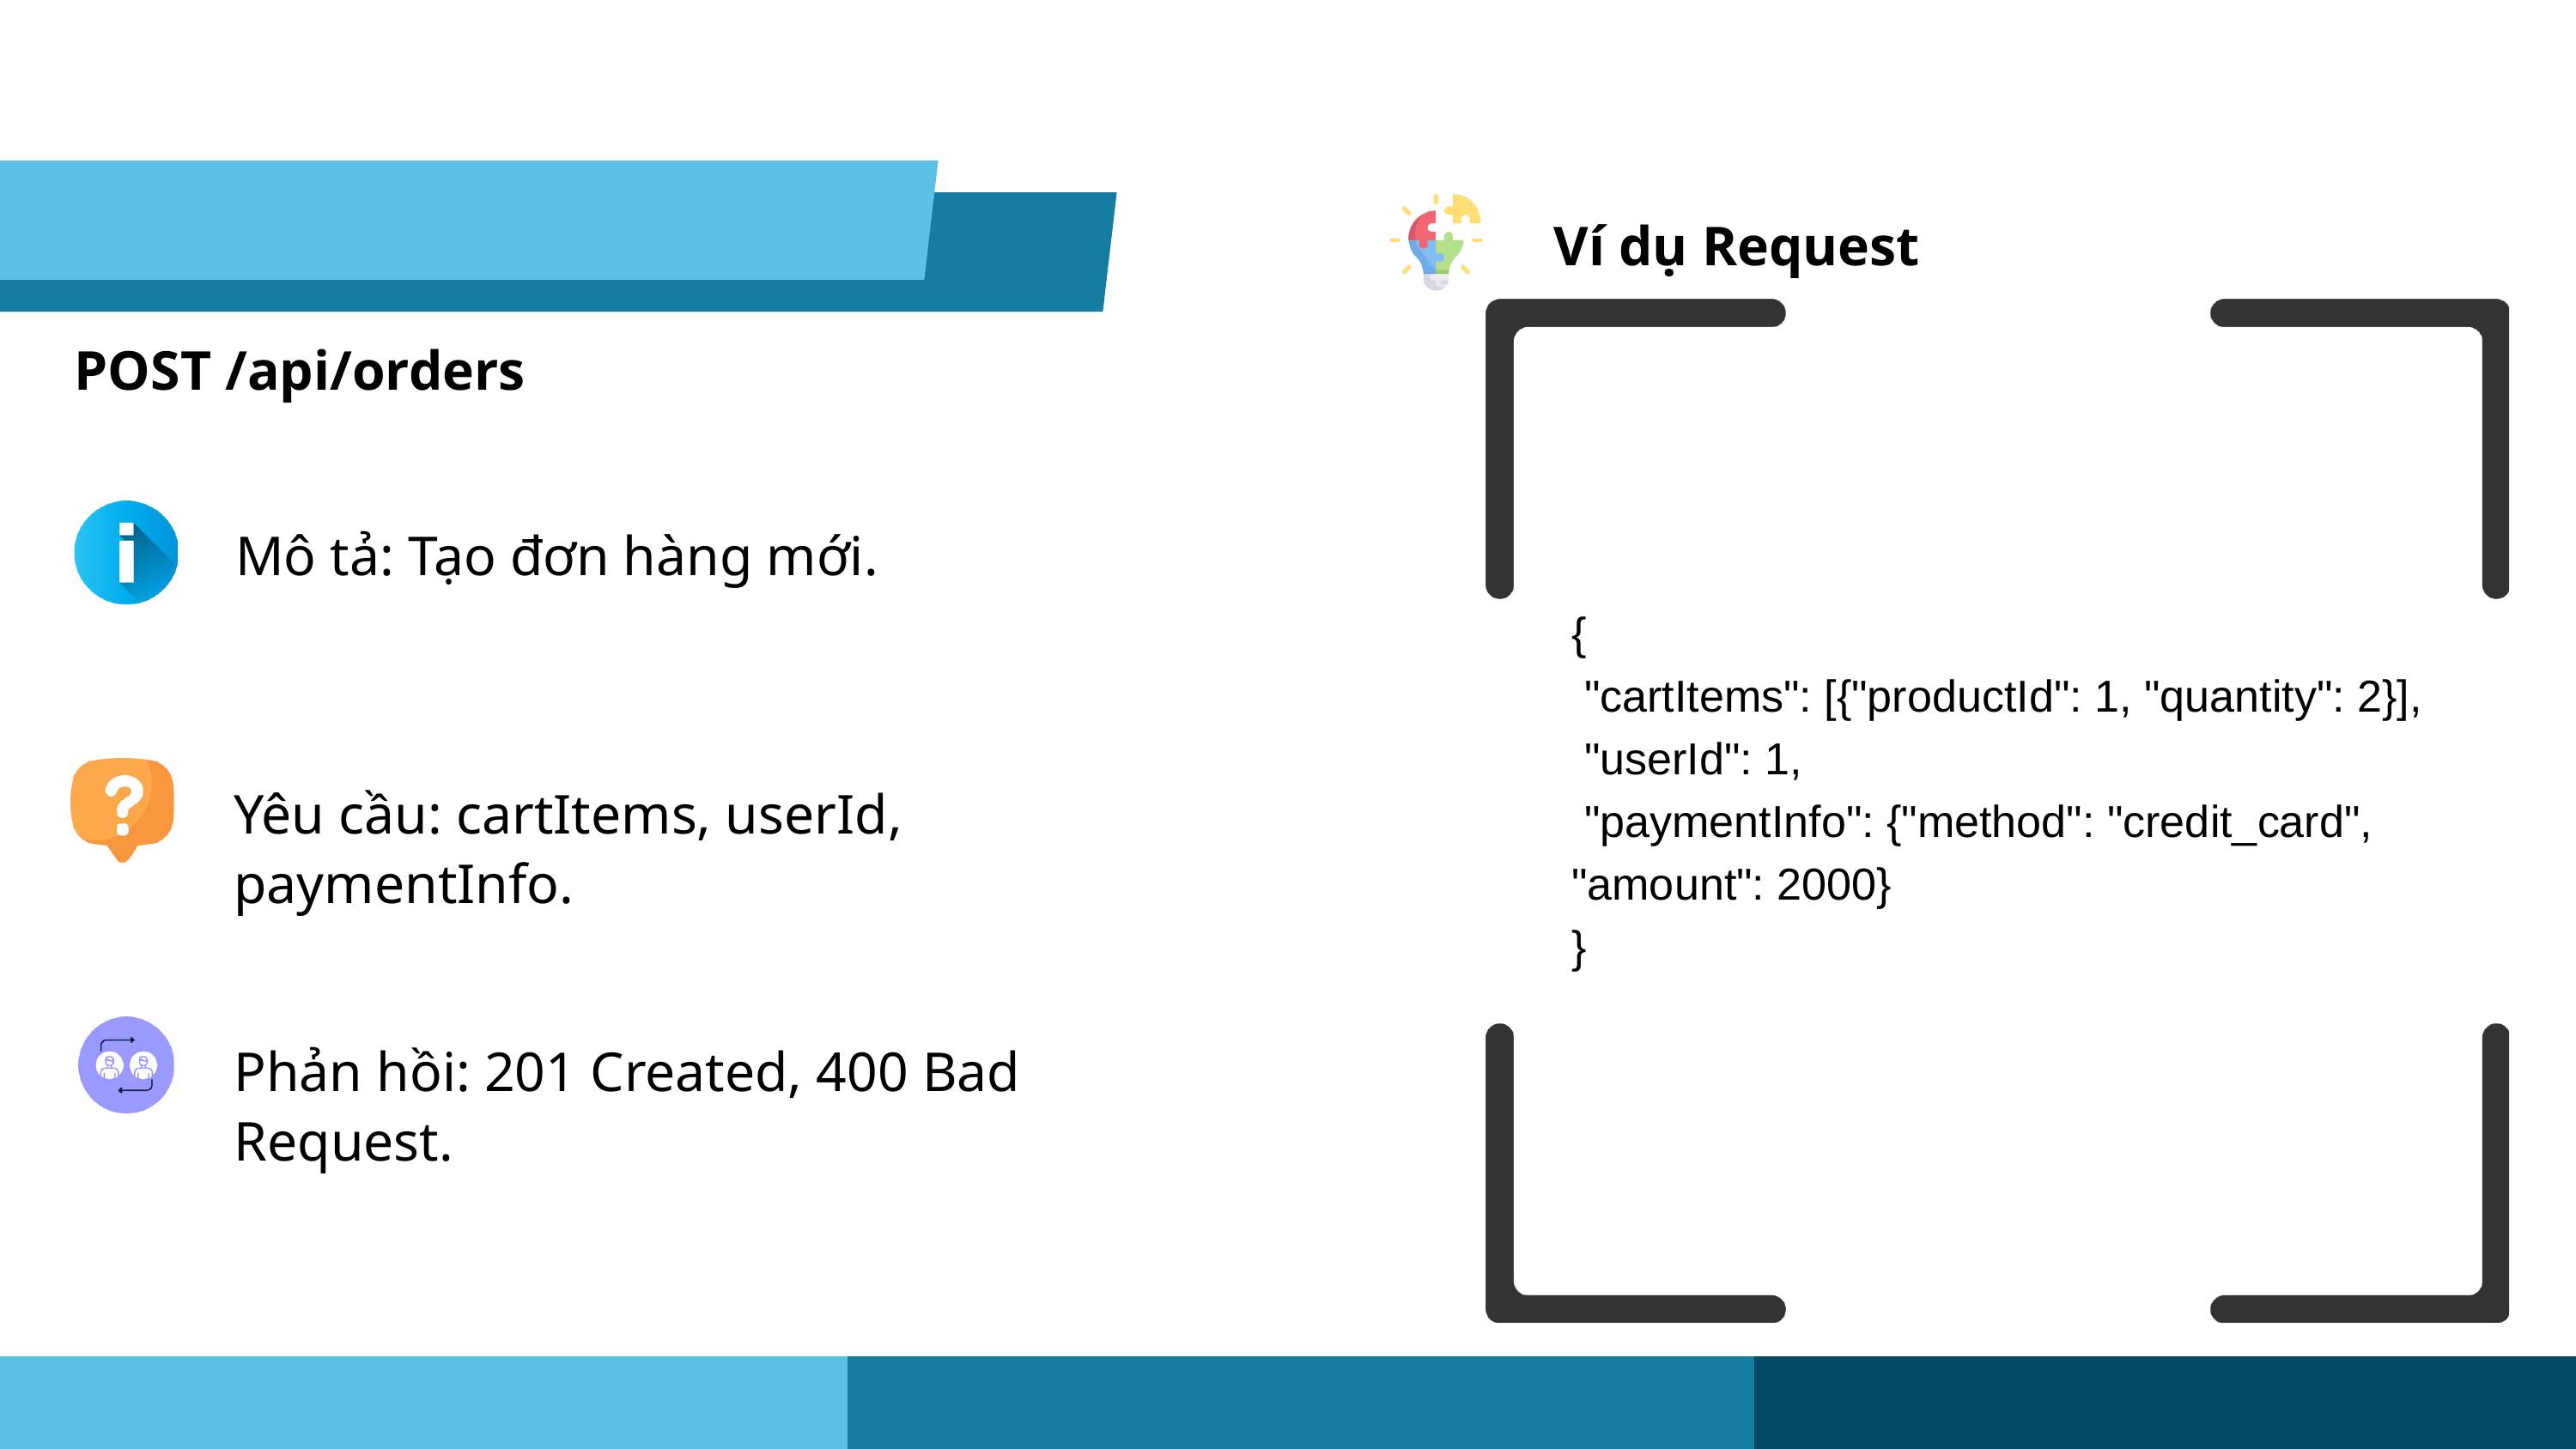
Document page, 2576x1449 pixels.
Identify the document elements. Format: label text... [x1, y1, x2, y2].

text_box Phản hồi: 201 Created, 400 Bad Request. [234, 1032, 1251, 1172]
text_box [78, 1016, 174, 1113]
text_box Ví dụ Request [1553, 206, 2330, 276]
text_box [70, 758, 174, 863]
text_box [0, 1356, 846, 1449]
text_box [1756, 1356, 2576, 1449]
text_box Yêu cầu: cartItems, userId, paymentInfo. [234, 774, 1251, 914]
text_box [848, 1356, 1755, 1449]
text_box Mô tả: Tạo đơn hàng mới. [235, 516, 1155, 586]
text_box POST /api/orders [74, 336, 1485, 401]
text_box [0, 191, 1117, 312]
text_box { "cartItems": [{"productId": 1, "quantity": 2}], "userId": 1, "paymentInfo": {"method": "credit_card", "amount": 2000} } [1571, 596, 2432, 1034]
text_box [1485, 299, 2510, 1323]
text_box [1385, 192, 1486, 294]
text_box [0, 160, 939, 281]
text_box [74, 500, 179, 604]
